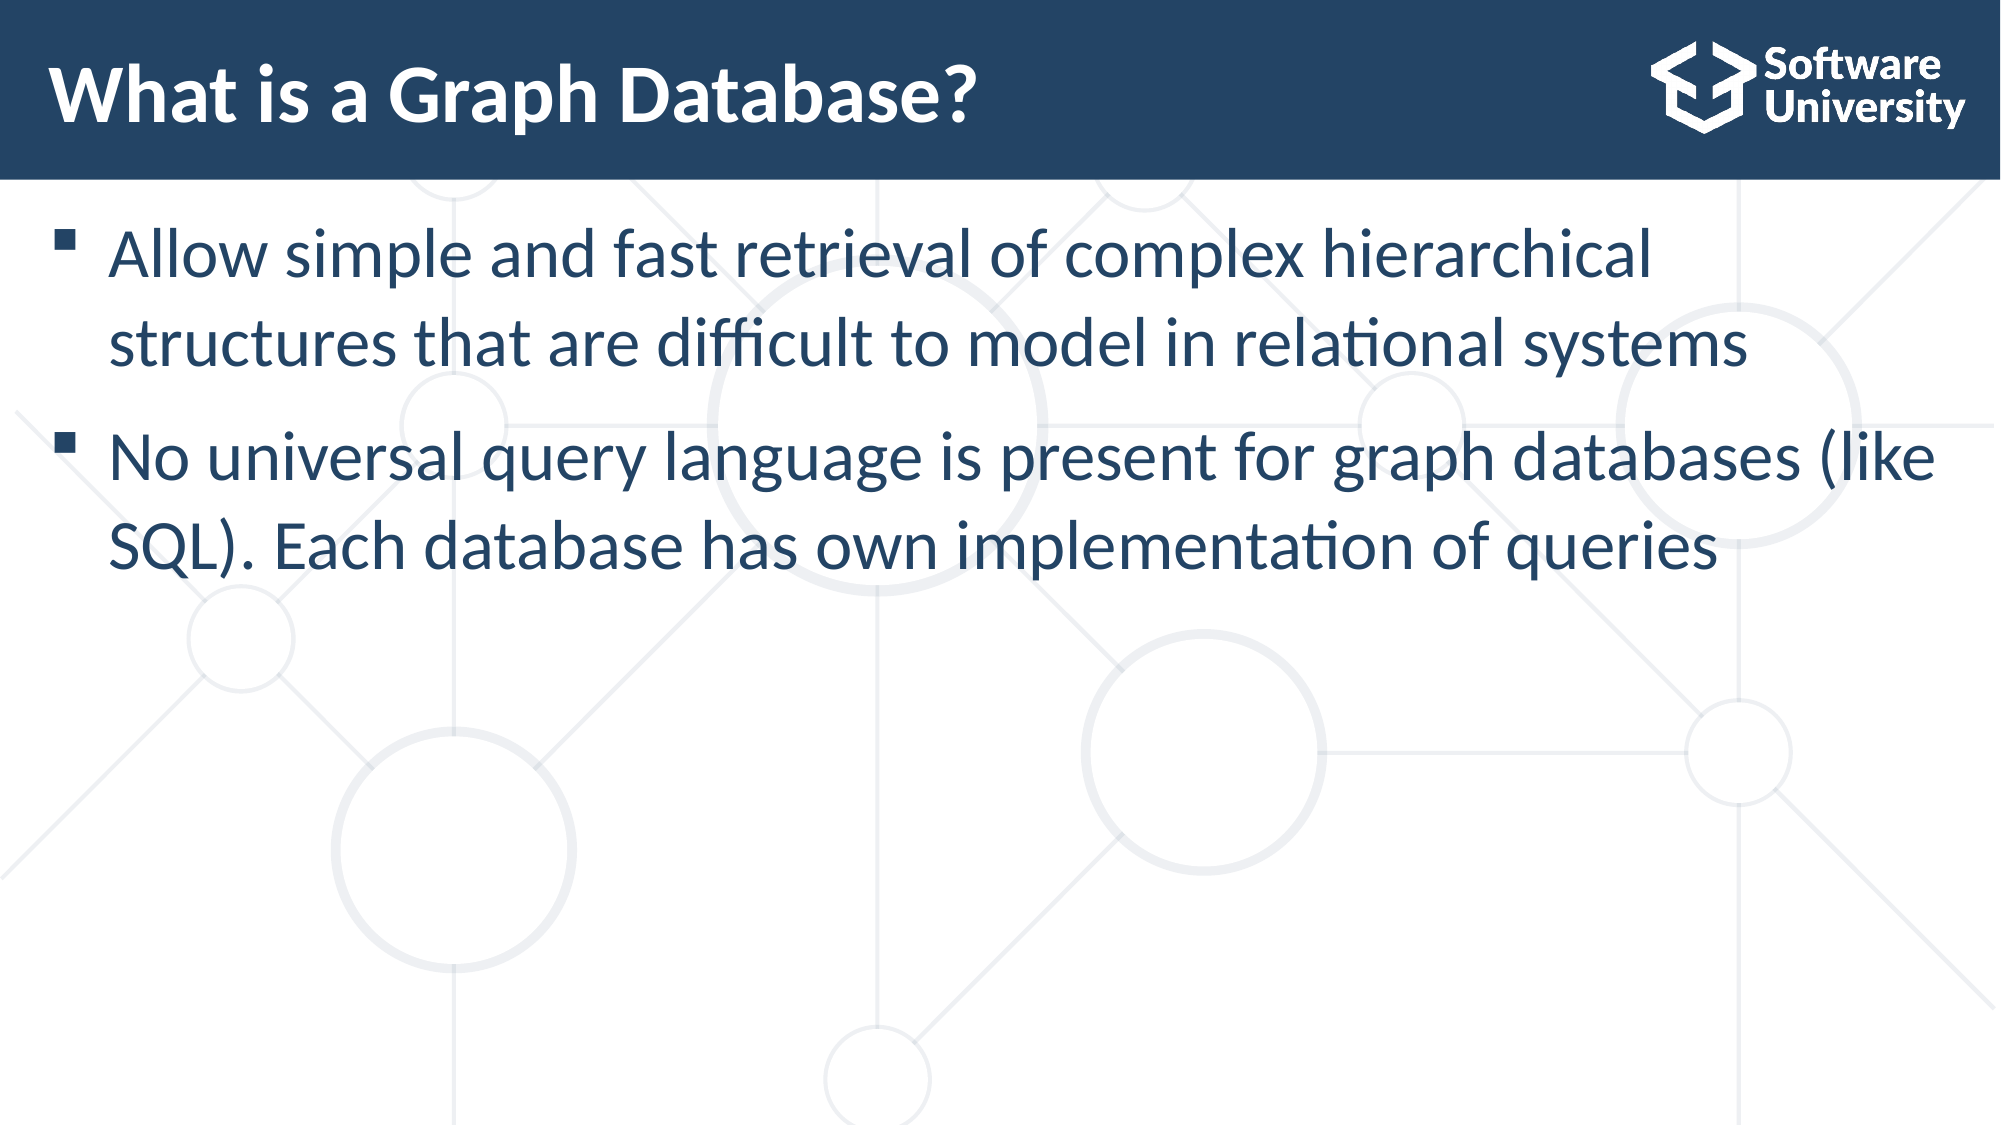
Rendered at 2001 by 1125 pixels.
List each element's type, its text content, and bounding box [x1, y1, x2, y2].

title What is a Graph Database? [31, 16, 1625, 162]
picture [1651, 41, 1966, 134]
list Allow simple and fast retrieval of complex hierarchical structures that are difficult to model in relational systems No universal query language is present for graph databases (like SQL). Each database has own implementation of queries [31, 196, 1970, 1104]
